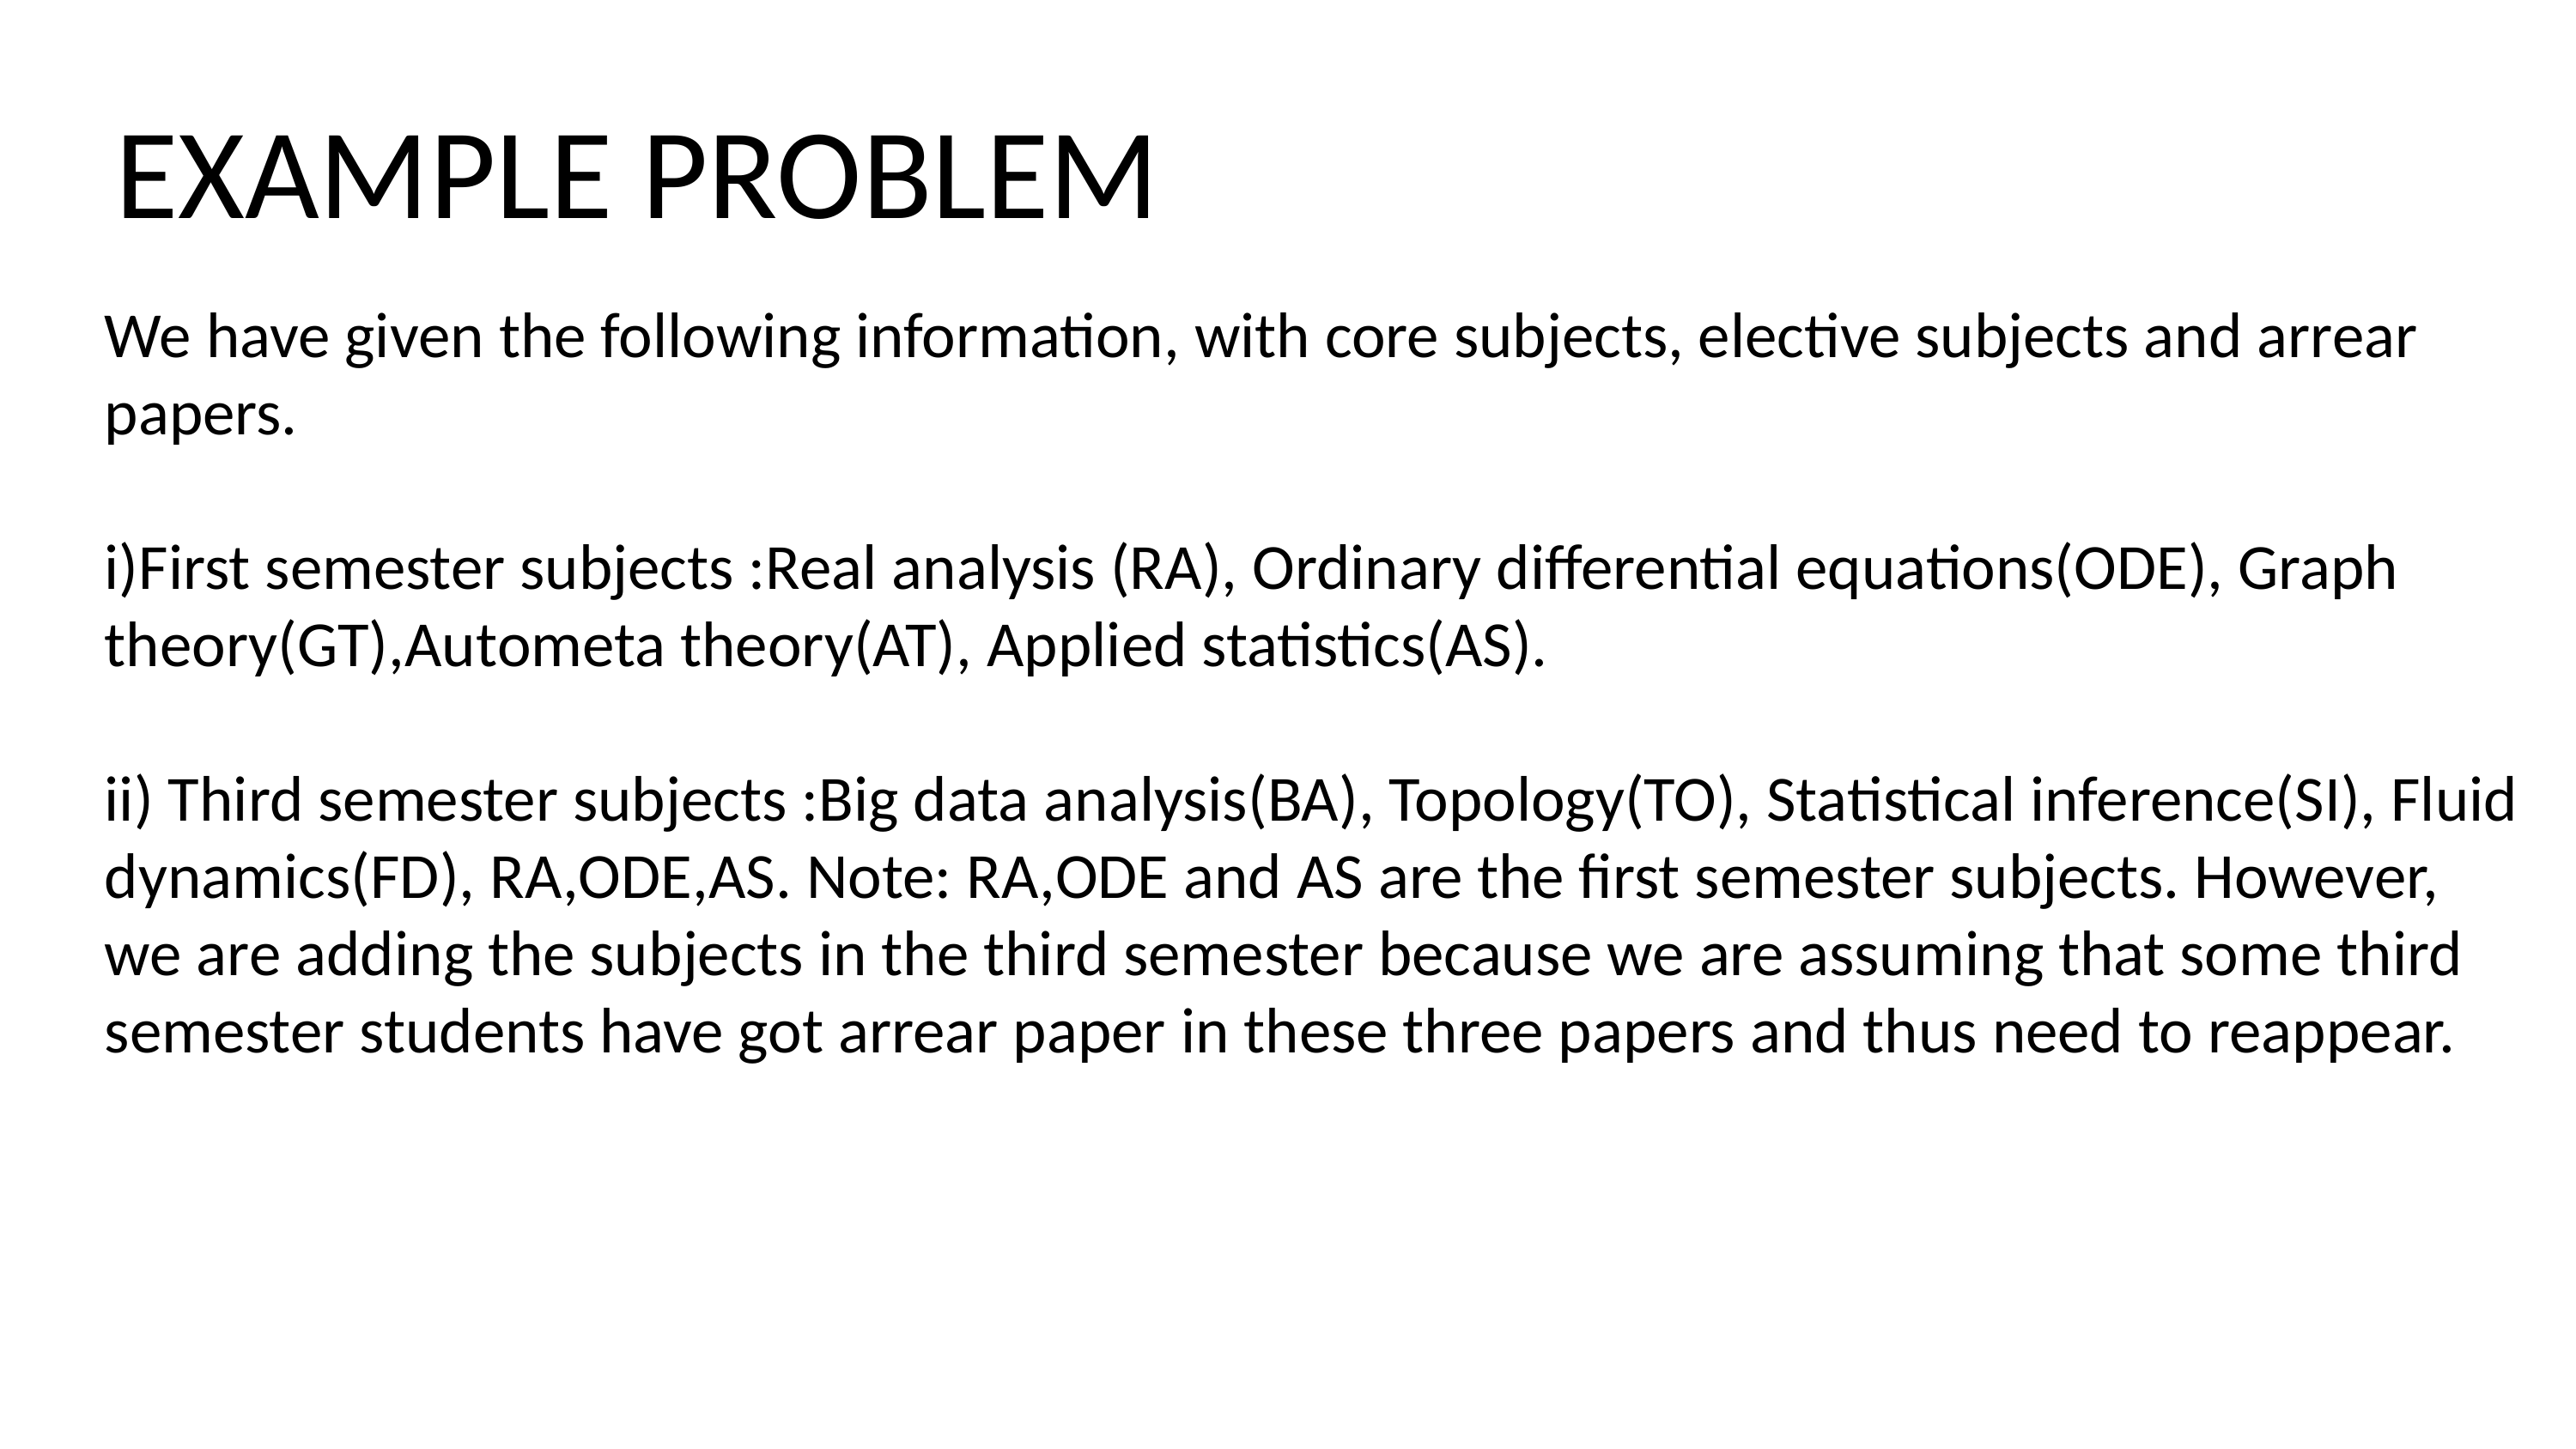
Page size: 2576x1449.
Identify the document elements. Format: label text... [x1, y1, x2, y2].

text_box EXAMPLE PROBLEM [102, 83, 1535, 252]
text_box We have given the following information, with core subjects, elective subjects and arrear papers. i)First semester subjects :Real analysis (RA), Ordinary differential equations(ODE), Graph theory(GT),Autometa theory(AT), Applied statistics(AS). ii) Third semester subjects :Big data analysis(BA), Topology(TO), Statistical inference(SI), Fluid dynamics(FD), RA,ODE,AS. Note: RA,ODE and AS are the first semester subjects. However, we are adding the subjects in the third semester because we are assuming that some third semester students have got arrear paper in these three papers and thus need to reappear. [92, 287, 2544, 1073]
